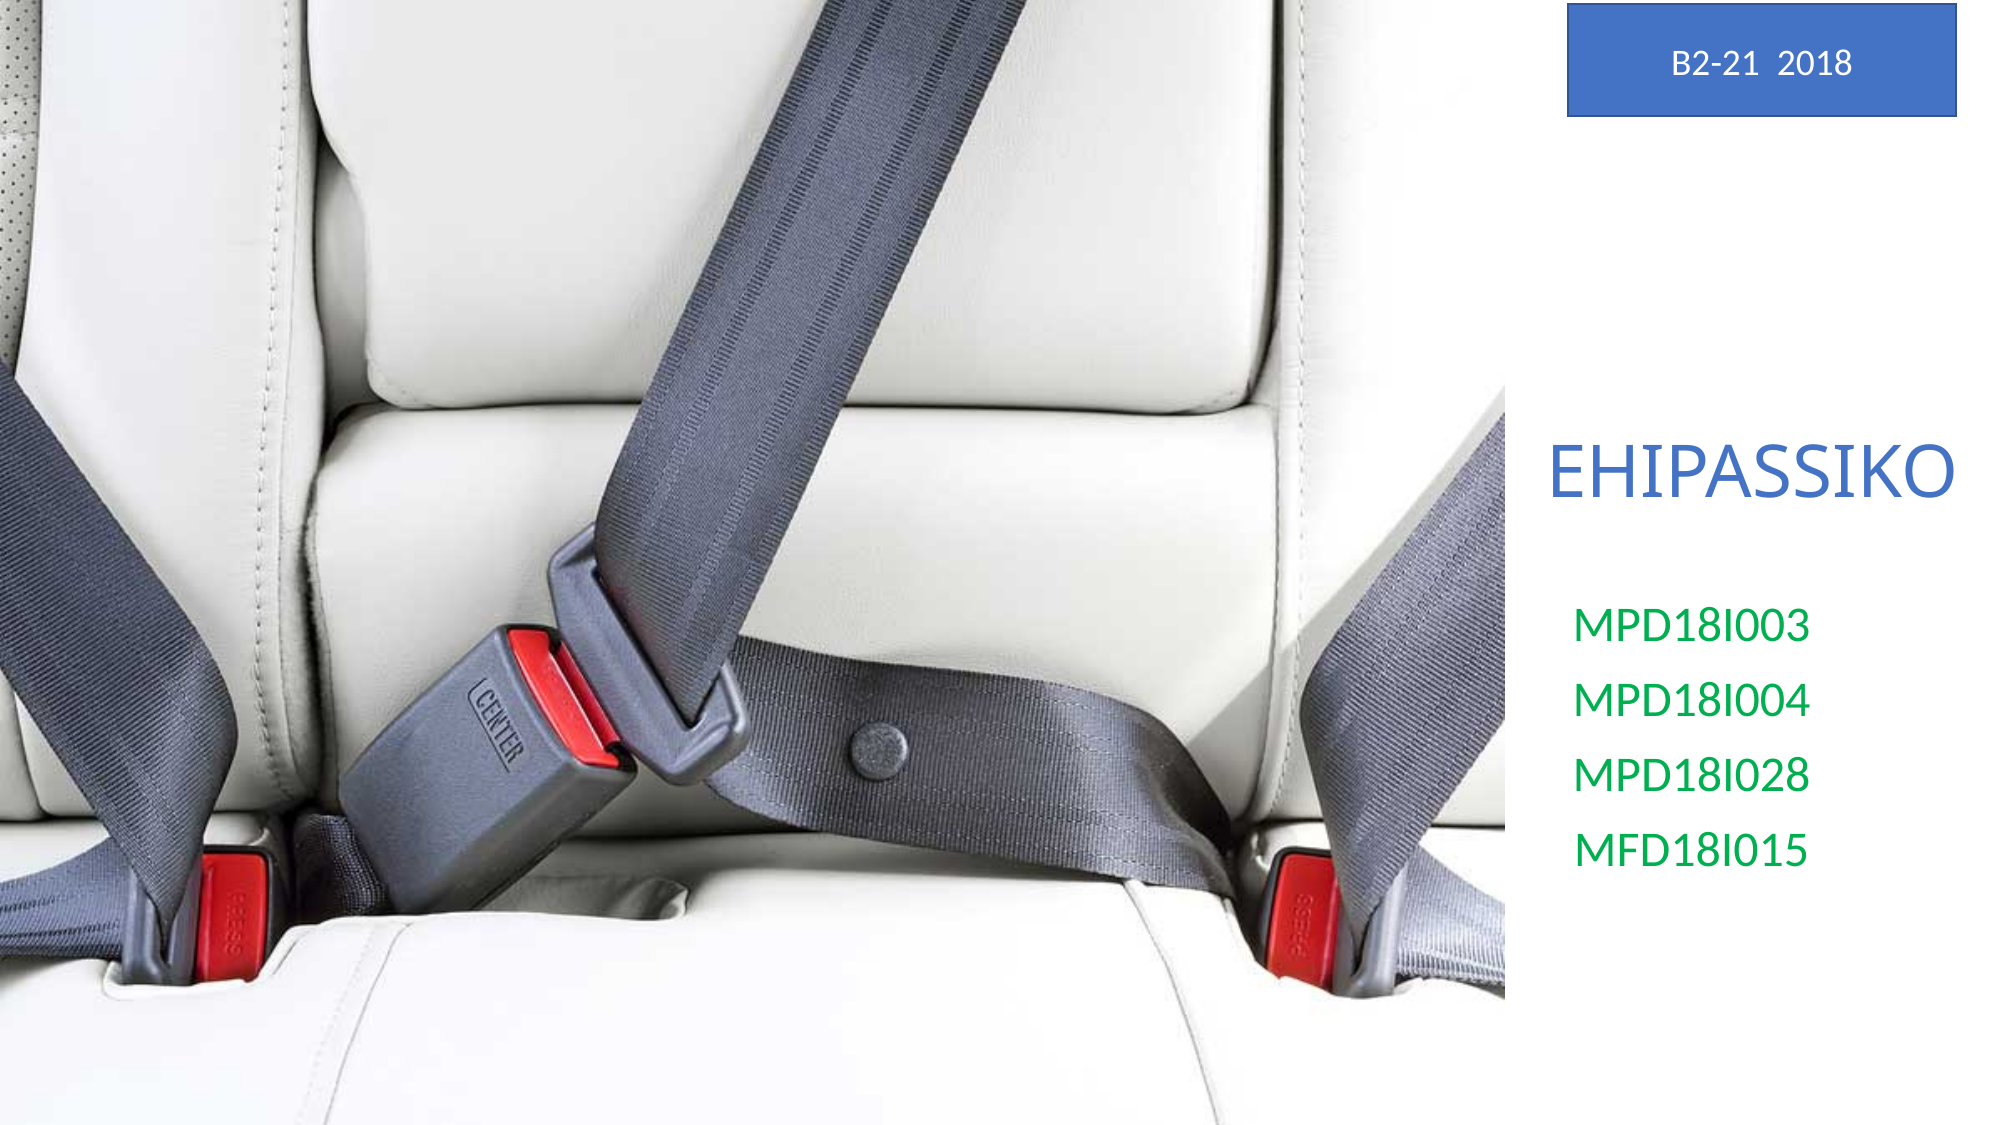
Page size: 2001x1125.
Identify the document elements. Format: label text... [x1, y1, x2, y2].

text_box B2-21 2018 [1567, 3, 1957, 117]
title EHIPASSIKO [1505, 388, 2000, 521]
picture [0, 0, 1505, 1125]
subtitle MPD18I003 MPD18I004 MPD18I028 MFD18I015 [1505, 590, 1943, 967]
